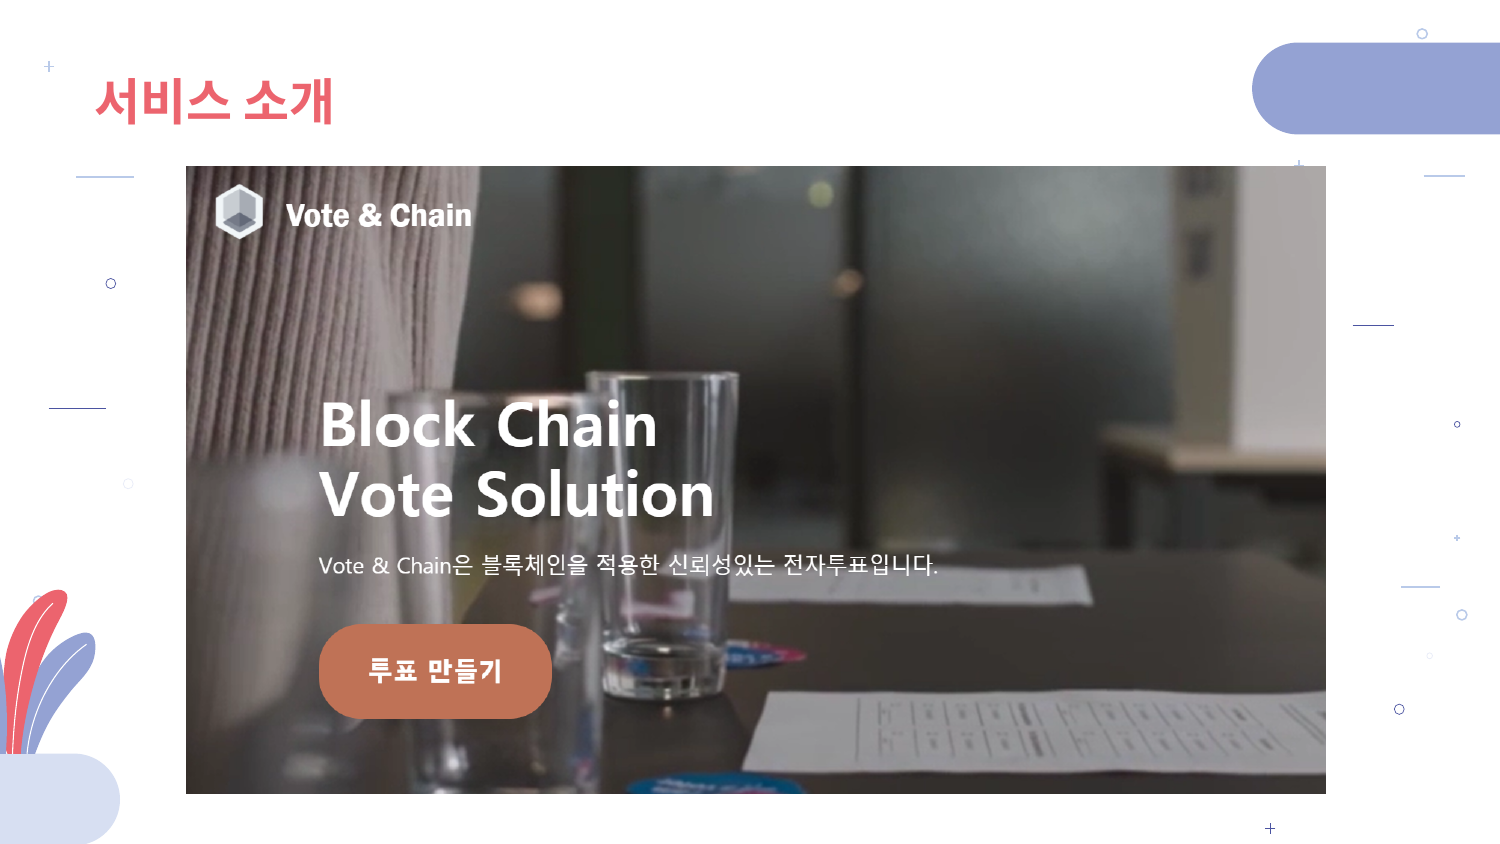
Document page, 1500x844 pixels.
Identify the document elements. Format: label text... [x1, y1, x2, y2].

title 서비스 소개 [79, 55, 1358, 150]
picture [186, 166, 1327, 794]
